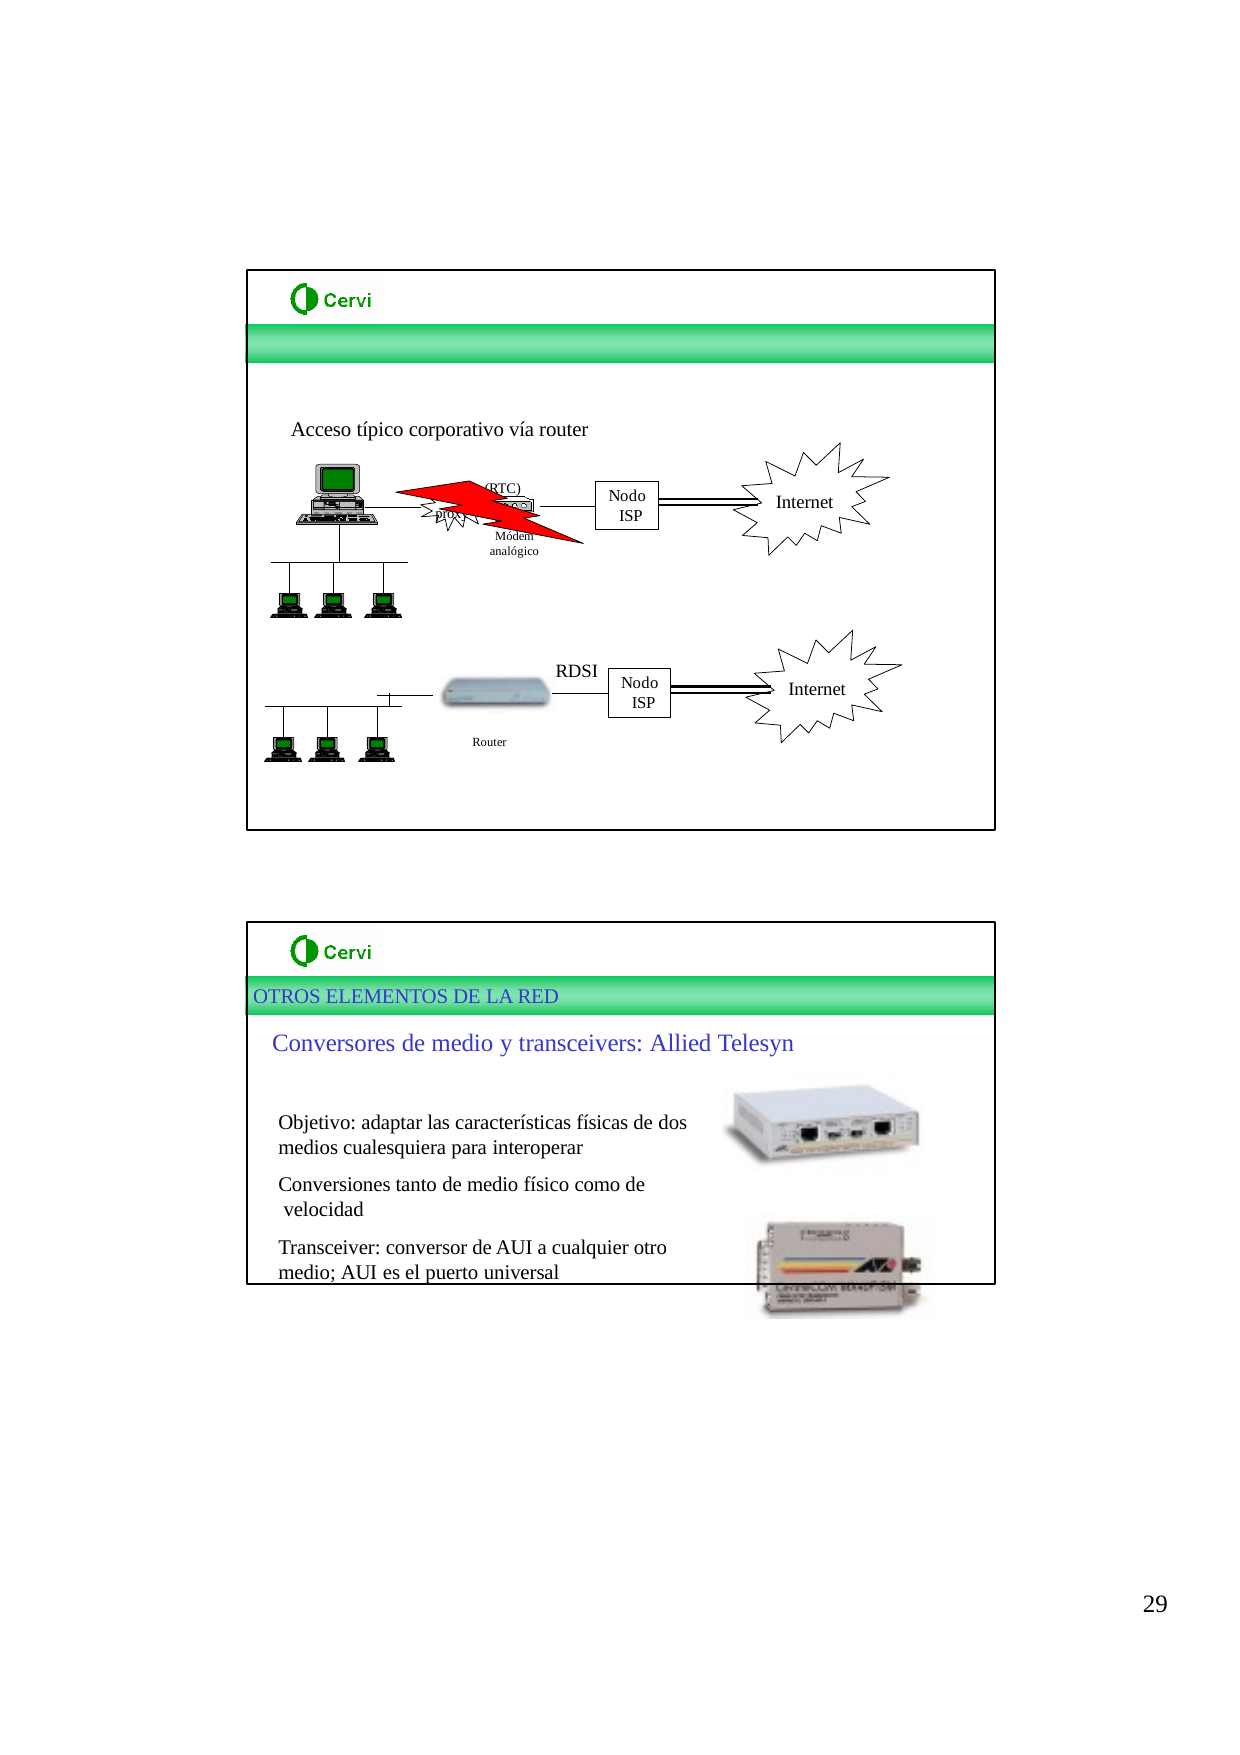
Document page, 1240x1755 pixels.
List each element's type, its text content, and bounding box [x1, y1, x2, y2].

picture [745, 1214, 934, 1319]
slide_number 10 [1136, 1587, 1177, 1755]
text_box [245, 268, 996, 832]
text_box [245, 920, 996, 1015]
picture [722, 1072, 934, 1173]
text_box OTROS ELEMENTOS DE LA RED Conversores de medio y transceivers: Allied Telesyn Objetivo: adaptar las características físicas de dos medios cualesquiera para interoperar Conversiones tanto de medio físico como de velocidad Transceiver: conversor de AUI a cualquier otro medio; AUI es el puerto universal [246, 1023, 995, 1284]
